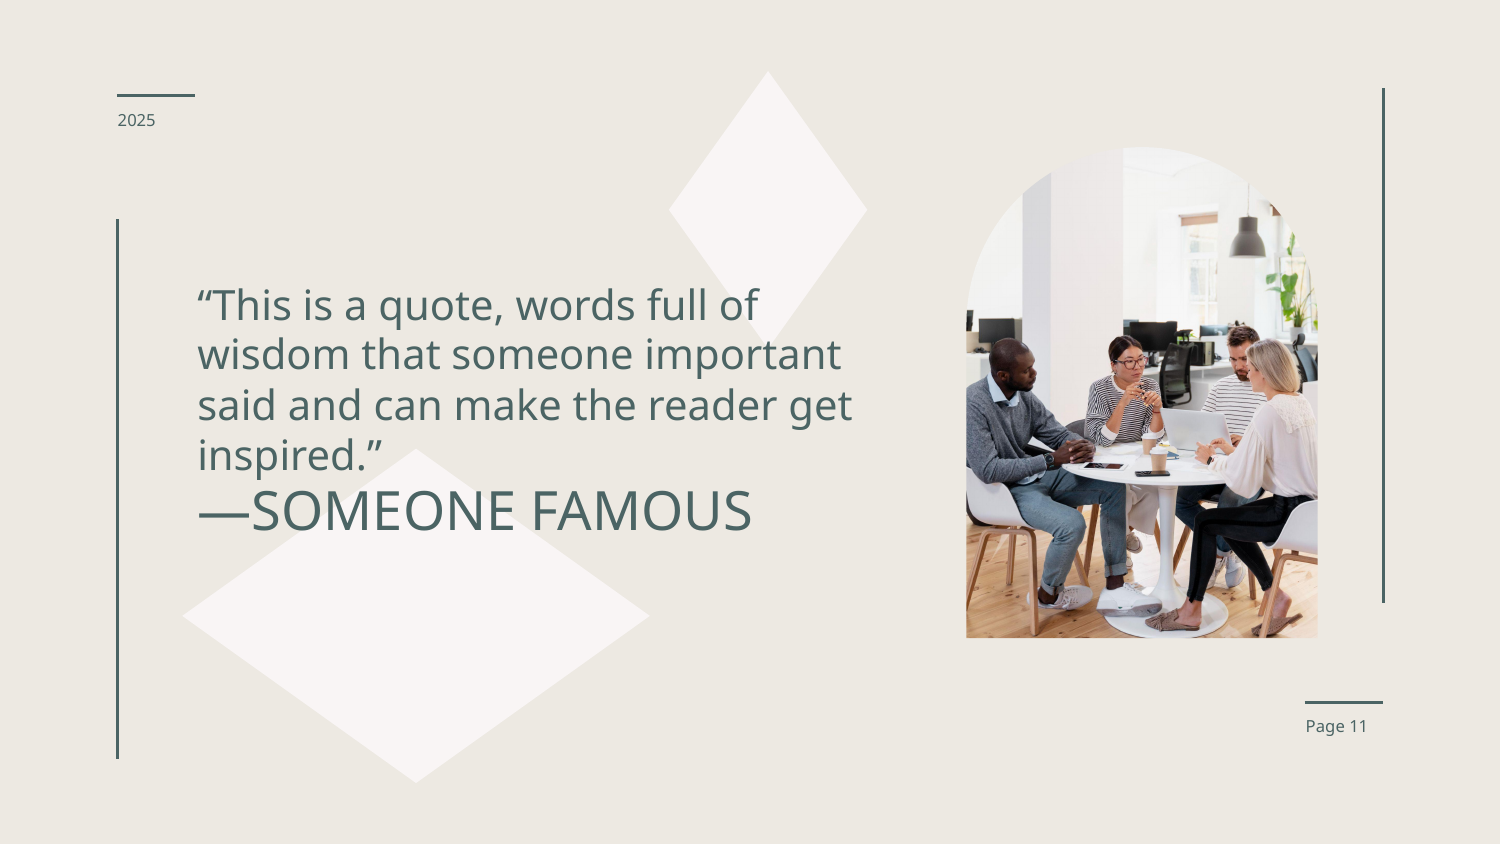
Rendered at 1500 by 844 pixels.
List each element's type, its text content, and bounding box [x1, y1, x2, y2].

text_box 2025 [102, 91, 196, 148]
picture [966, 146, 1318, 639]
text_box Page 11 [1290, 698, 1405, 754]
title —SOMEONE FAMOUS [182, 465, 931, 553]
subtitle “This is a quote, words full of wisdom that someone important said and can make the reader get inspired.” [182, 291, 931, 465]
